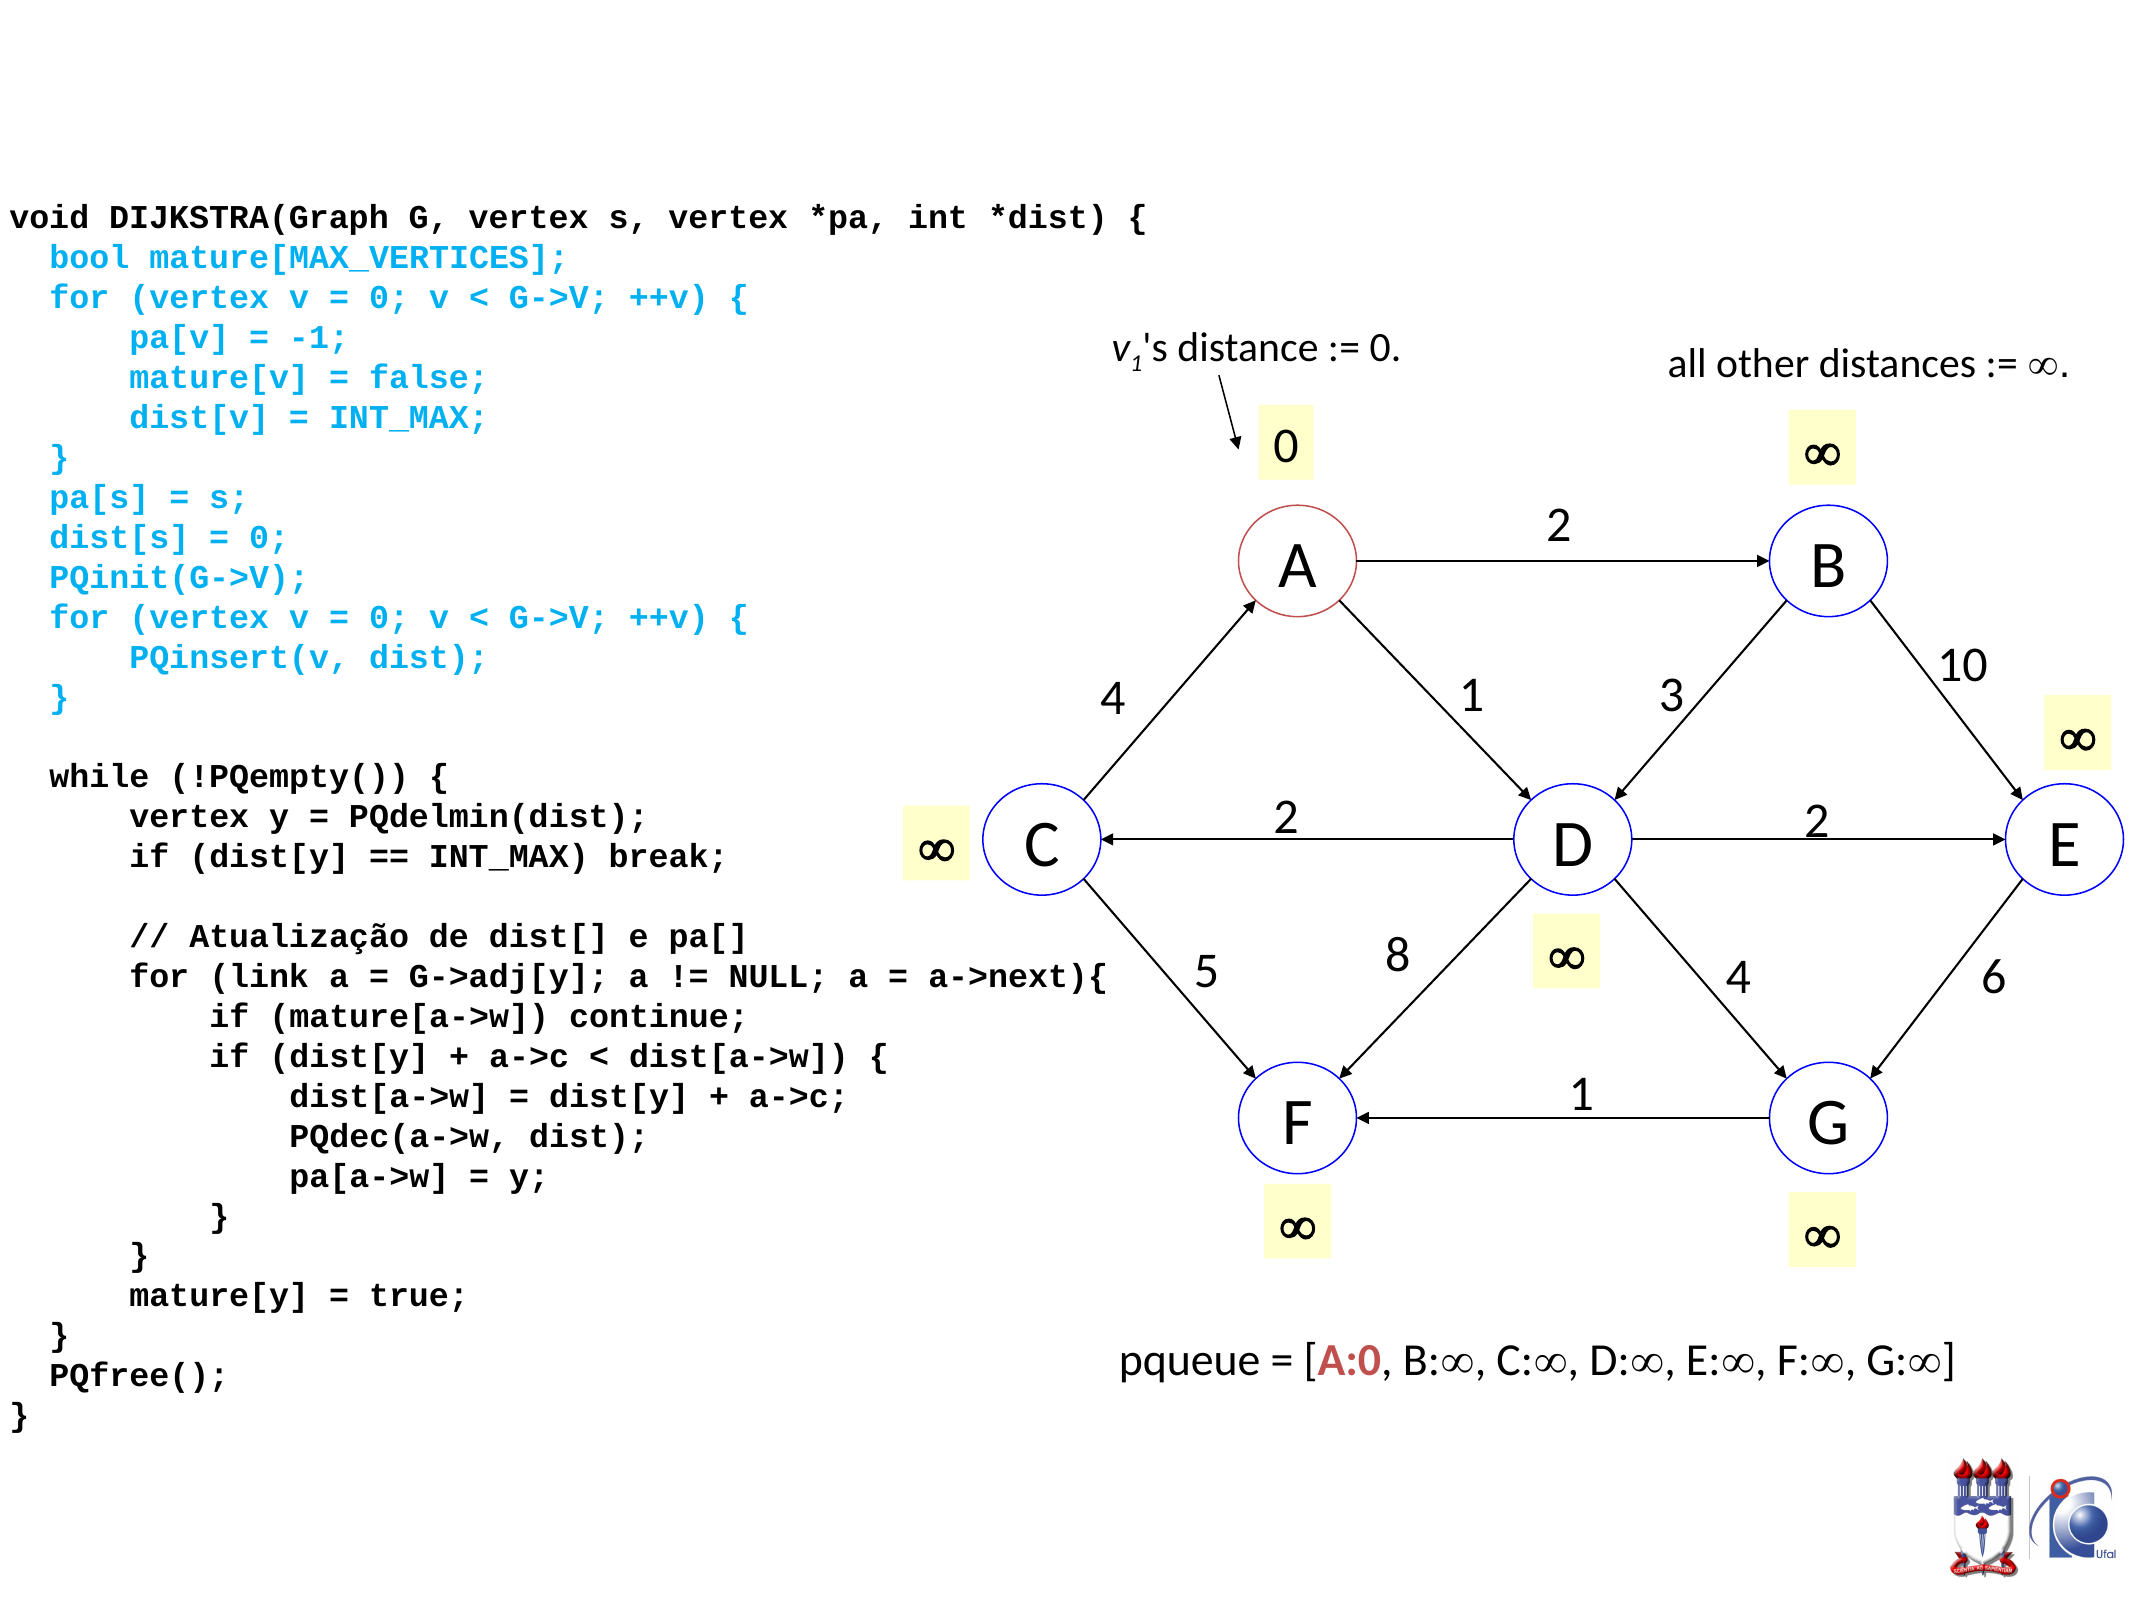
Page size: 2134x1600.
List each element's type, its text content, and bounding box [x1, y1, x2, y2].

picture [2028, 1476, 2116, 1559]
text_box void DIJKSTRA(Graph G, vertex s, vertex *pa, int *dist) { bool mature[MAX_VERTICES]; for (vertex v = 0; v < G->V; ++v) { pa[v] = -1; mature[v] = false; dist[v] = INT_MAX; } pa[s] = s; dist[s] = 0; PQinit(G->V); for (vertex v = 0; v < G->V; ++v) { PQinsert(v, dist); } while (!PQempty()) { vertex y = PQdelmin(dist); if (dist[y] == INT_MAX) break; // Atualização de dist[] e pa[] for (link a = G->adj[y]; a != NULL; a = a->next){ if (mature[a->w]) continue; if (dist[y] + a->c < dist[a->w]) { dist[a->w] = dist[y] + a->c; PQdec(a->w, dist); pa[a->w] = y; } } mature[y] = true; } PQfree(); } [0, 188, 1302, 1441]
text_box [903, 311, 2124, 1394]
picture [1947, 1456, 2019, 1578]
